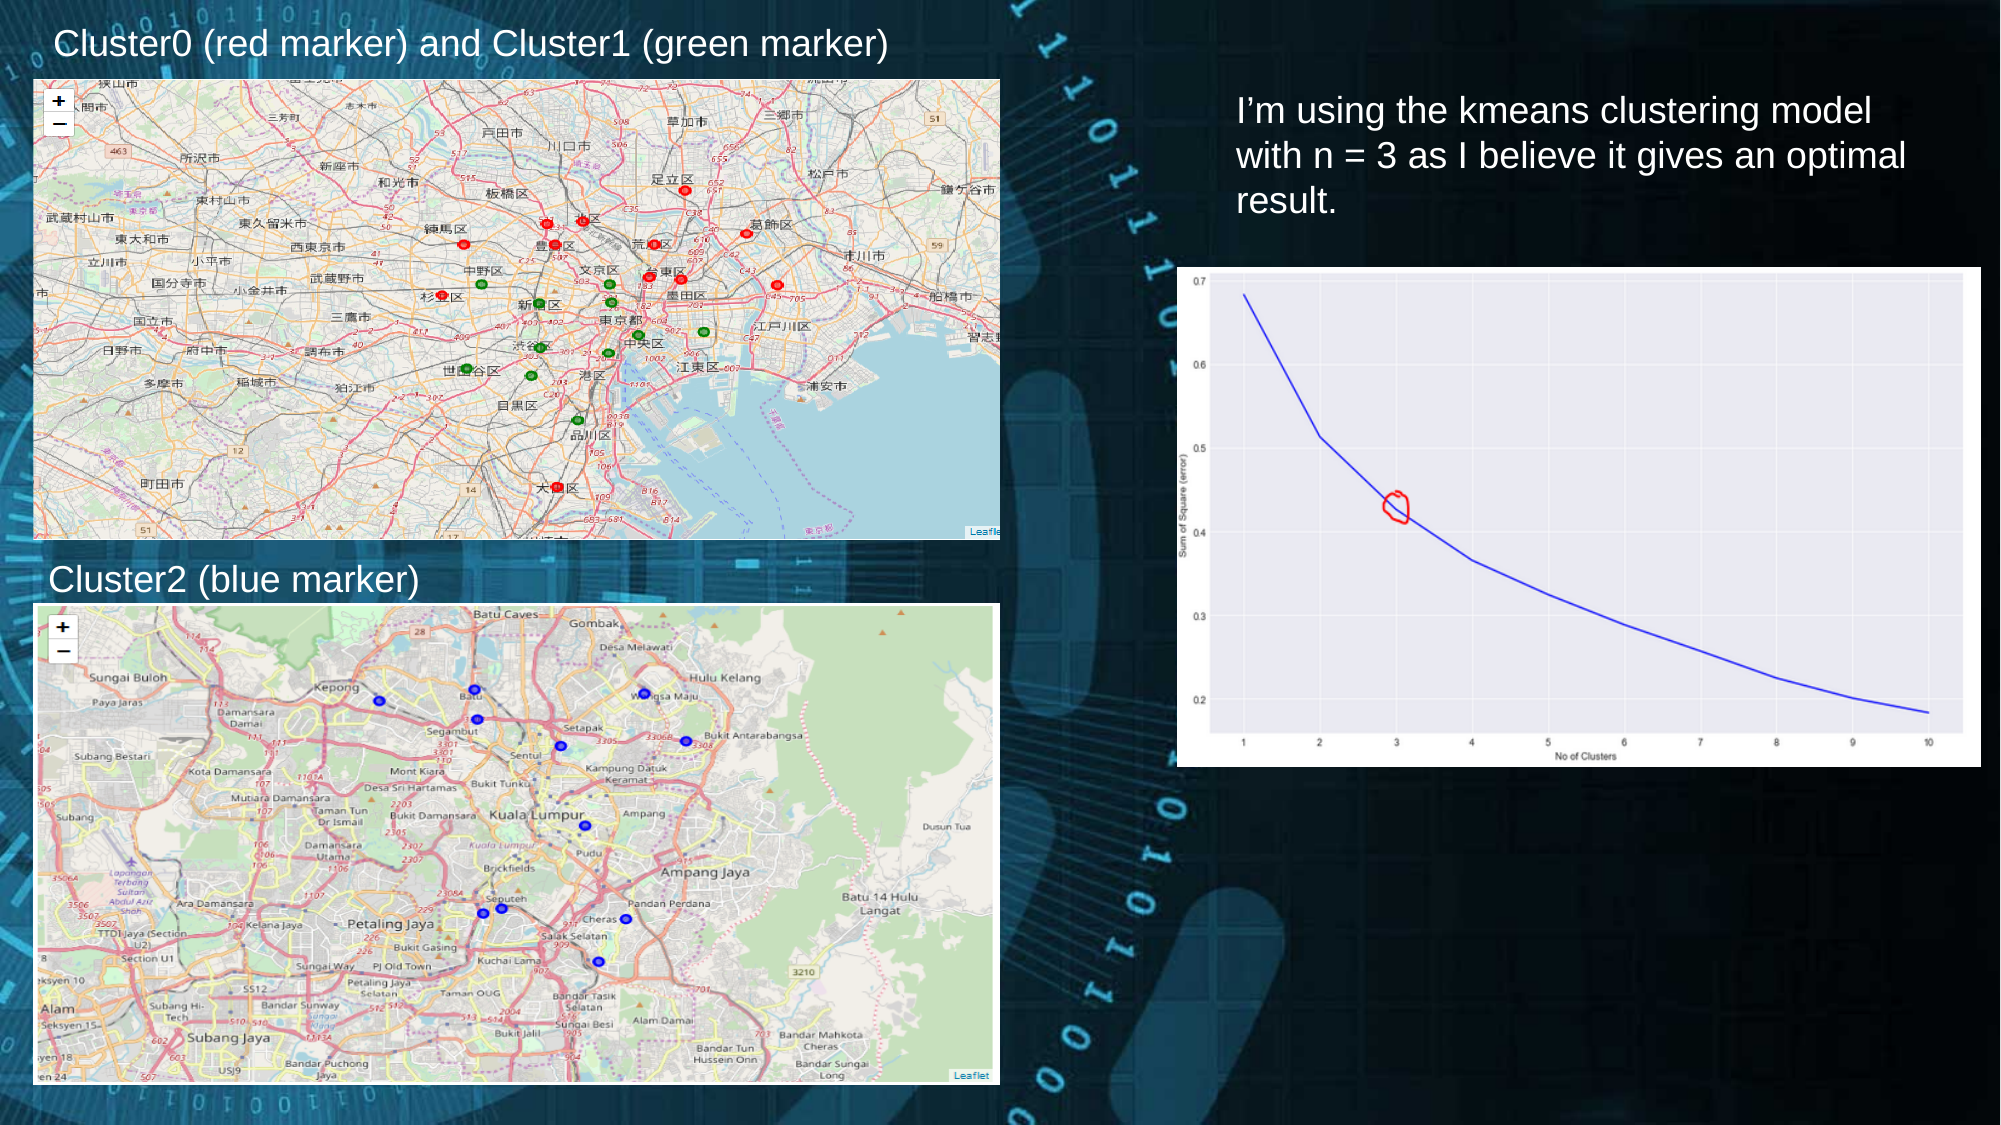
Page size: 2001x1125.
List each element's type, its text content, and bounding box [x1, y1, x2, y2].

text_box I’m using the kmeans clustering model with n = 3 as I believe it gives an optimal result. [1221, 79, 1937, 229]
picture [0, 0, 2001, 1125]
text_box Cluster0 (red marker) and Cluster1 (green marker) [38, 11, 905, 71]
text_box Cluster2 (blue marker) [33, 548, 469, 603]
